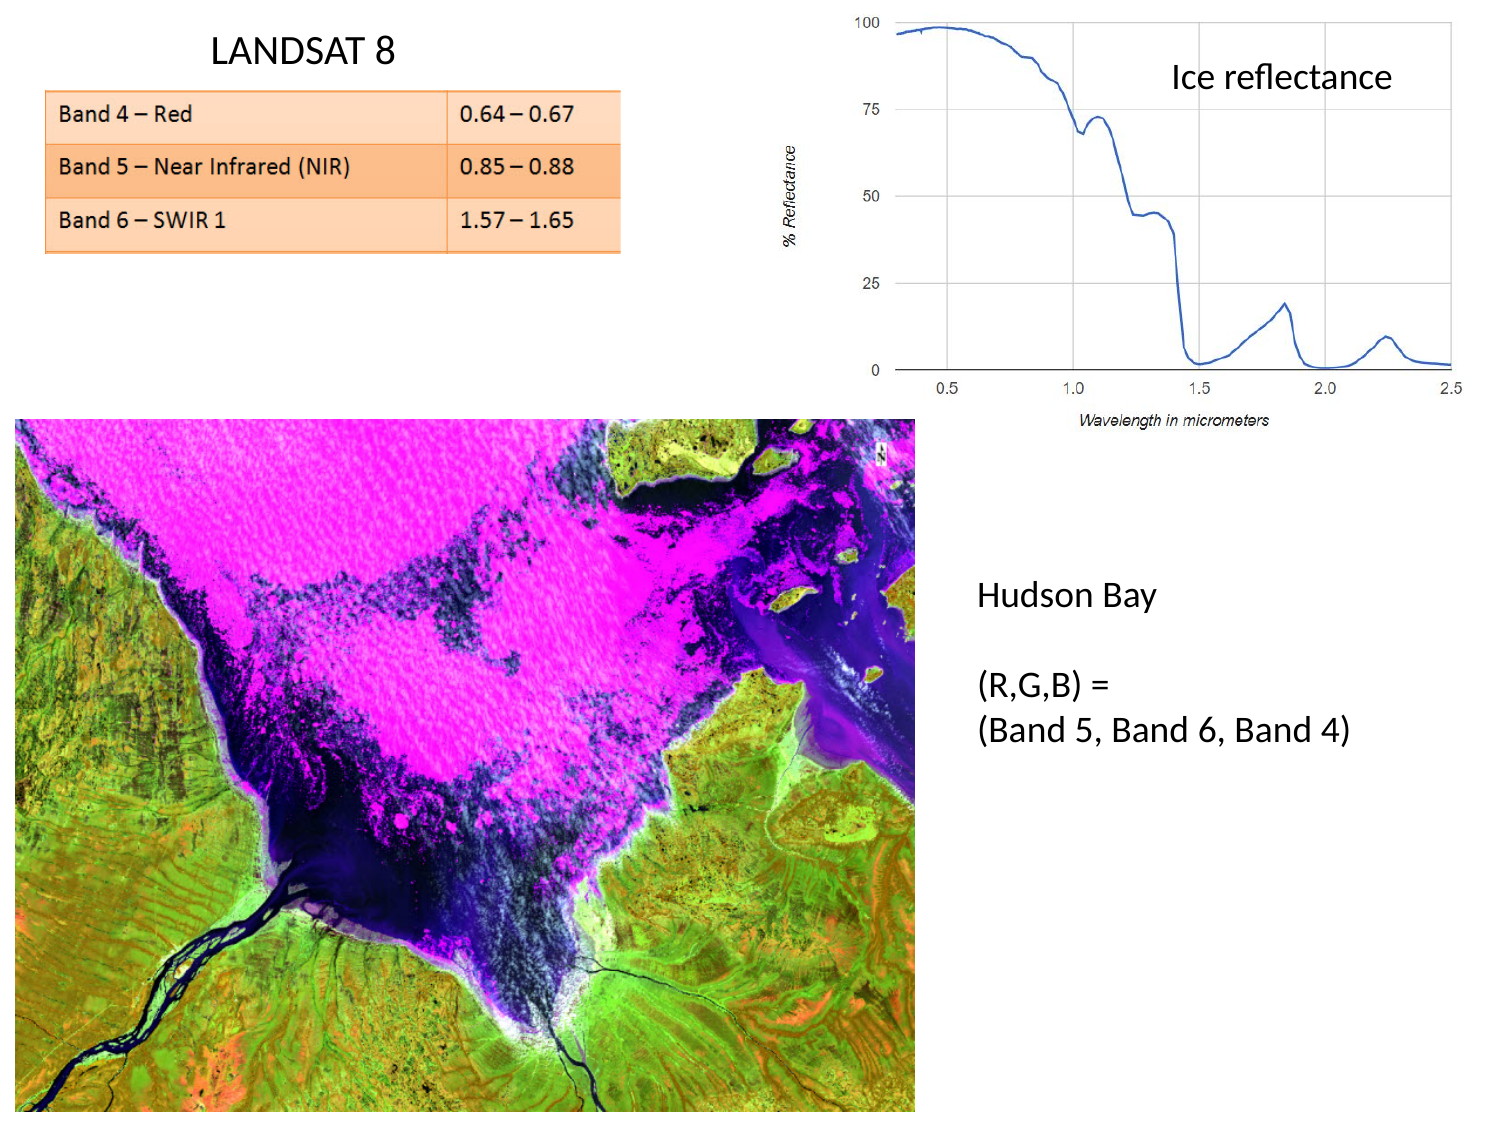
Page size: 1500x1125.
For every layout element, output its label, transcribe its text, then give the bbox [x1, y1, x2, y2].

text_box Hudson Bay (R,G,B) = (Band 5, Band 6, Band 4) [962, 562, 1367, 758]
picture [44, 89, 621, 254]
picture [14, 0, 1493, 1112]
text_box LANDSAT 8 [195, 15, 411, 80]
